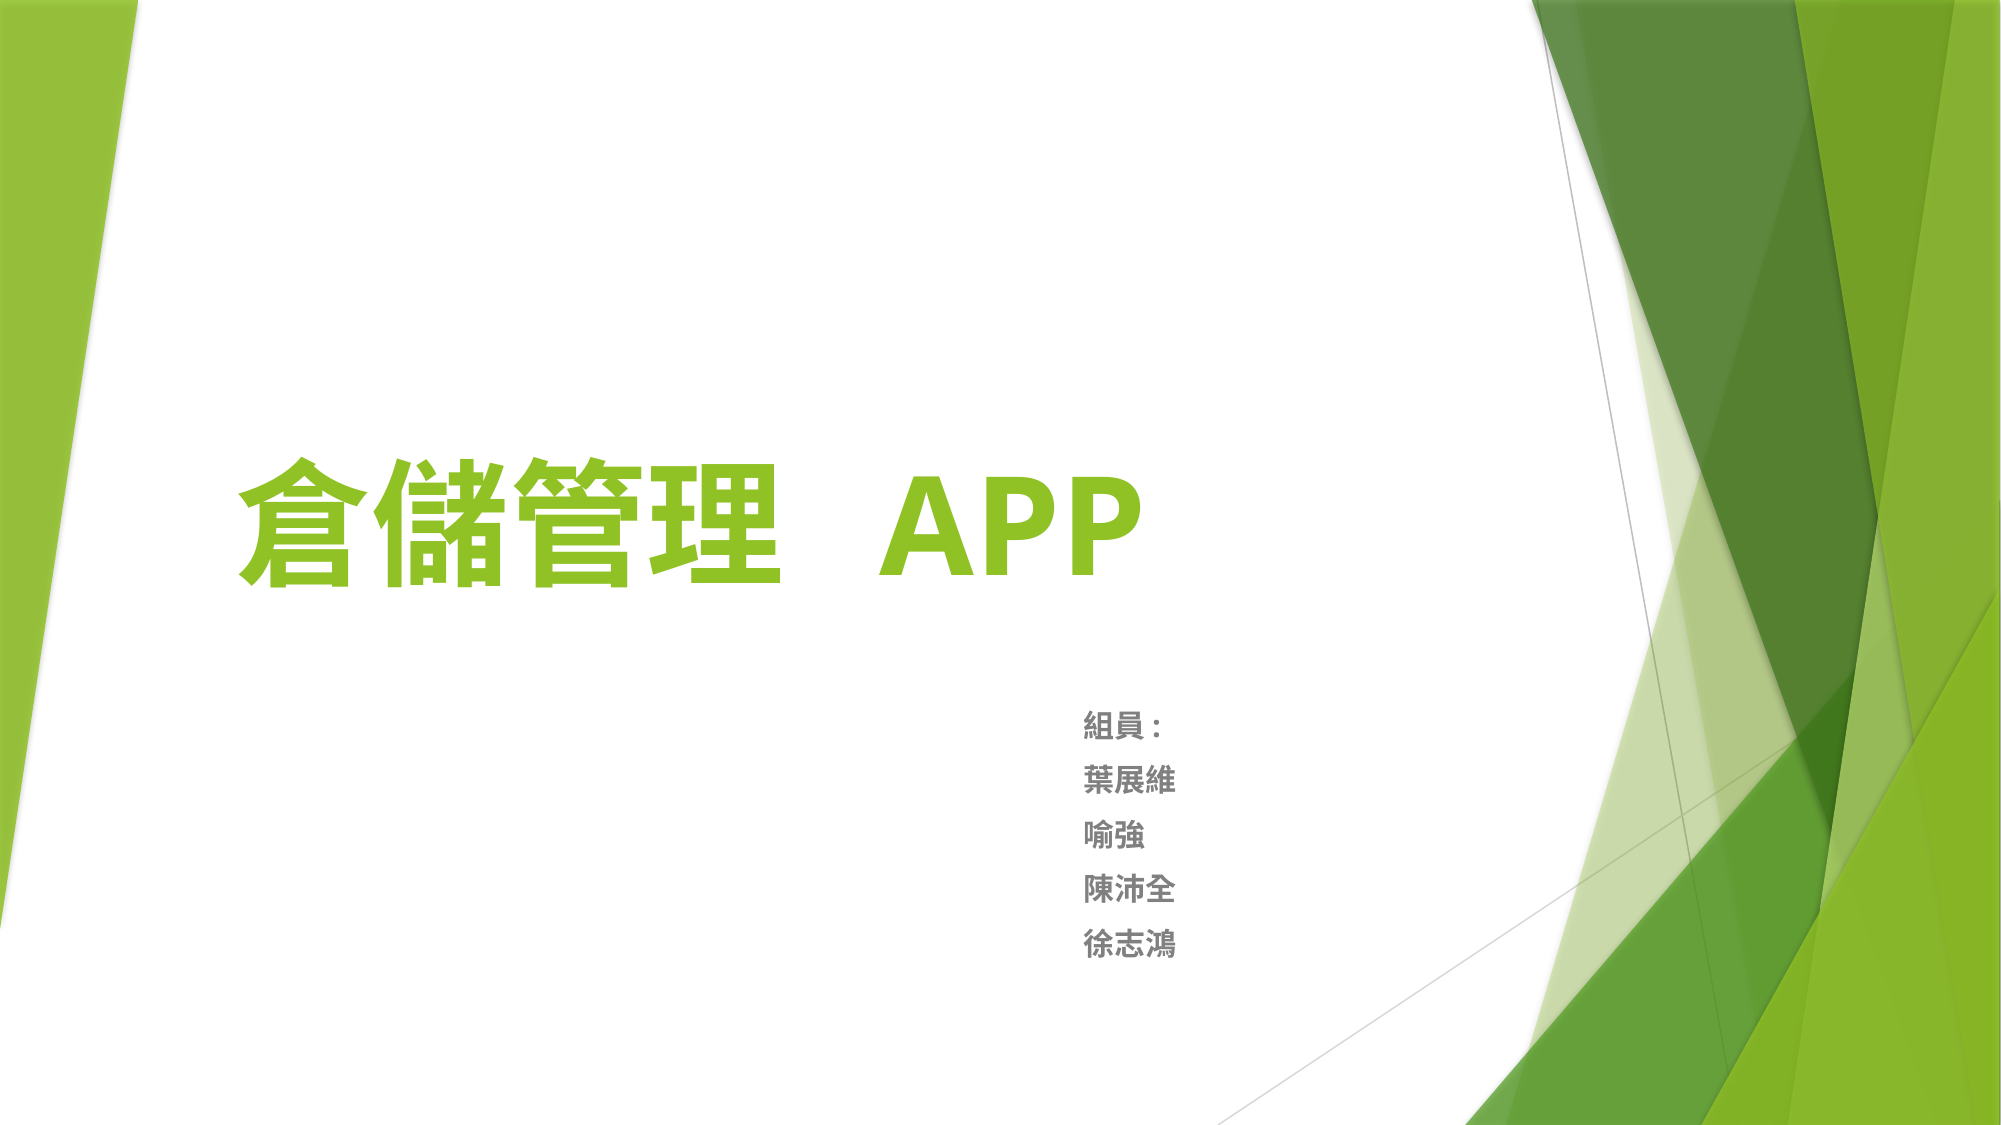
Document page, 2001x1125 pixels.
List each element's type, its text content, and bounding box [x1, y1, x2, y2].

subtitle 組員: 葉展維 喻強 陳沛全 徐志鴻 [1069, 698, 1561, 970]
title 倉儲管理 APP [219, 361, 1487, 611]
